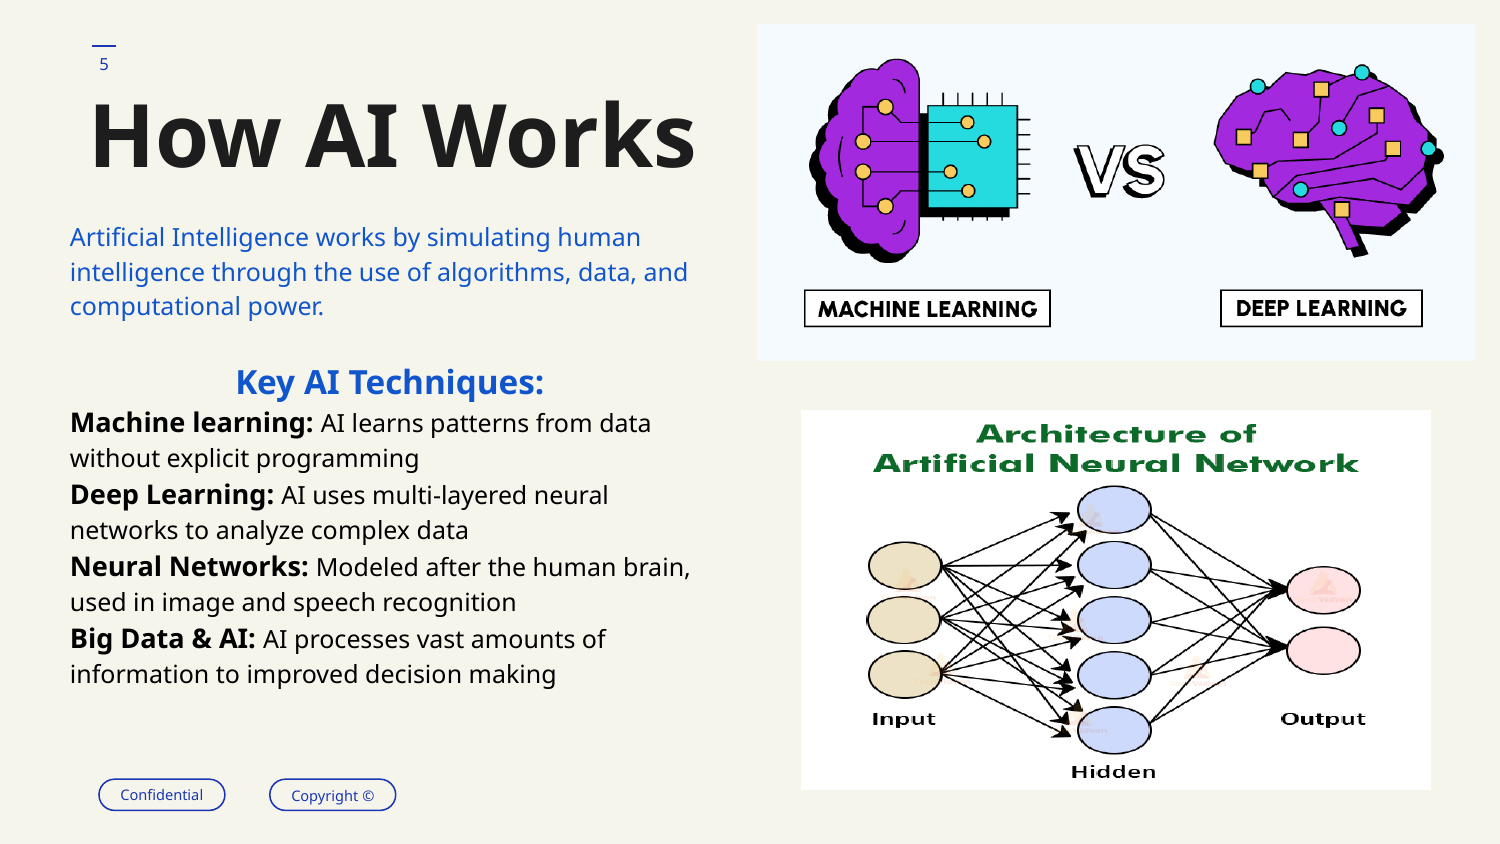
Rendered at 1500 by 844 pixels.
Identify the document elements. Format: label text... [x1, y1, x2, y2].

picture [800, 410, 1432, 791]
list Artificial Intelligence works by simulating human intelligence through the use of algorithms, data, and computational power. Key AI Techniques: Machine learning: AI learns patterns from data without explicit programming Deep Learning: AI uses multi-layered neural networks to analyze complex data Neural Networks: Modeled after the human brain, used in image and speech recognition Big Data & AI: AI processes vast amounts of information to improved decision making [54, 202, 732, 752]
picture [756, 24, 1476, 362]
title How AI Works [73, 85, 714, 191]
slide_number ‹#› [69, 33, 140, 98]
